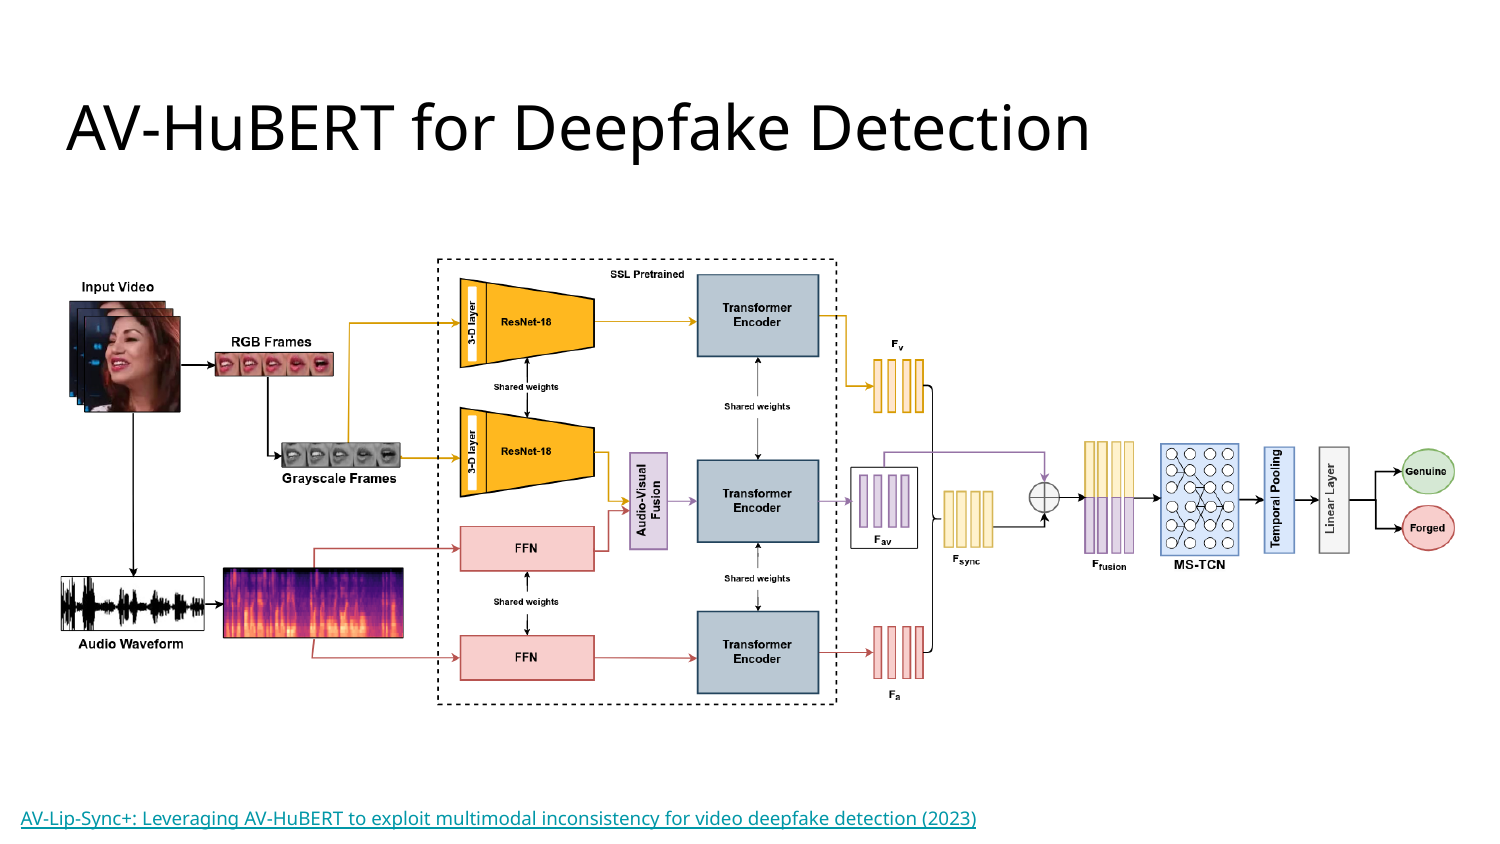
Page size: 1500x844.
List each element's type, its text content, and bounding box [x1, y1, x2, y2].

picture [24, 191, 1476, 737]
title AV-HuBERT for Deepfake Detection [51, 72, 1449, 167]
text_box AV-Lip-Sync+: Leveraging AV-HuBERT to exploit multimodal inconsistency for video deepfake detection (2023) [5, 791, 1300, 835]
